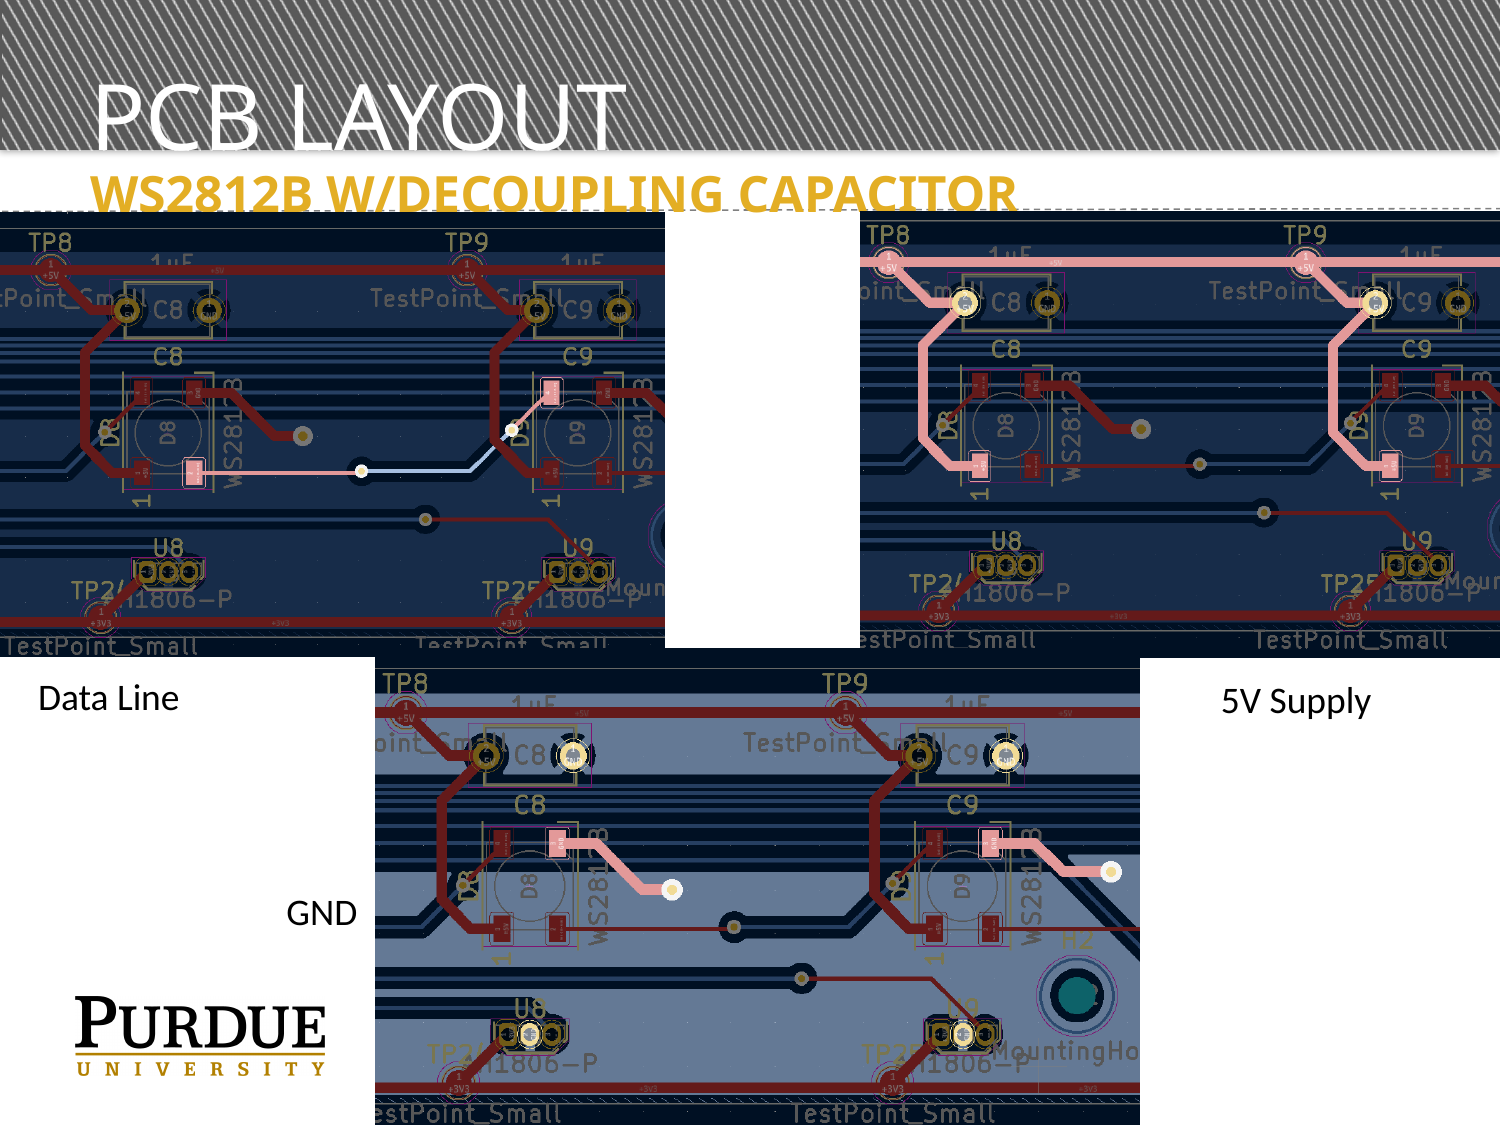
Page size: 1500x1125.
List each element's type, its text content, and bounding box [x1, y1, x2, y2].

picture [0, 211, 1500, 1125]
text_box Data Line [23, 666, 323, 725]
list WS2812B w/Decoupling capacitor [75, 154, 1425, 228]
title PCB Layout [75, 51, 1427, 175]
picture [75, 996, 325, 1076]
text_box 5V Supply [1205, 668, 1393, 729]
text_box GND [271, 880, 369, 941]
